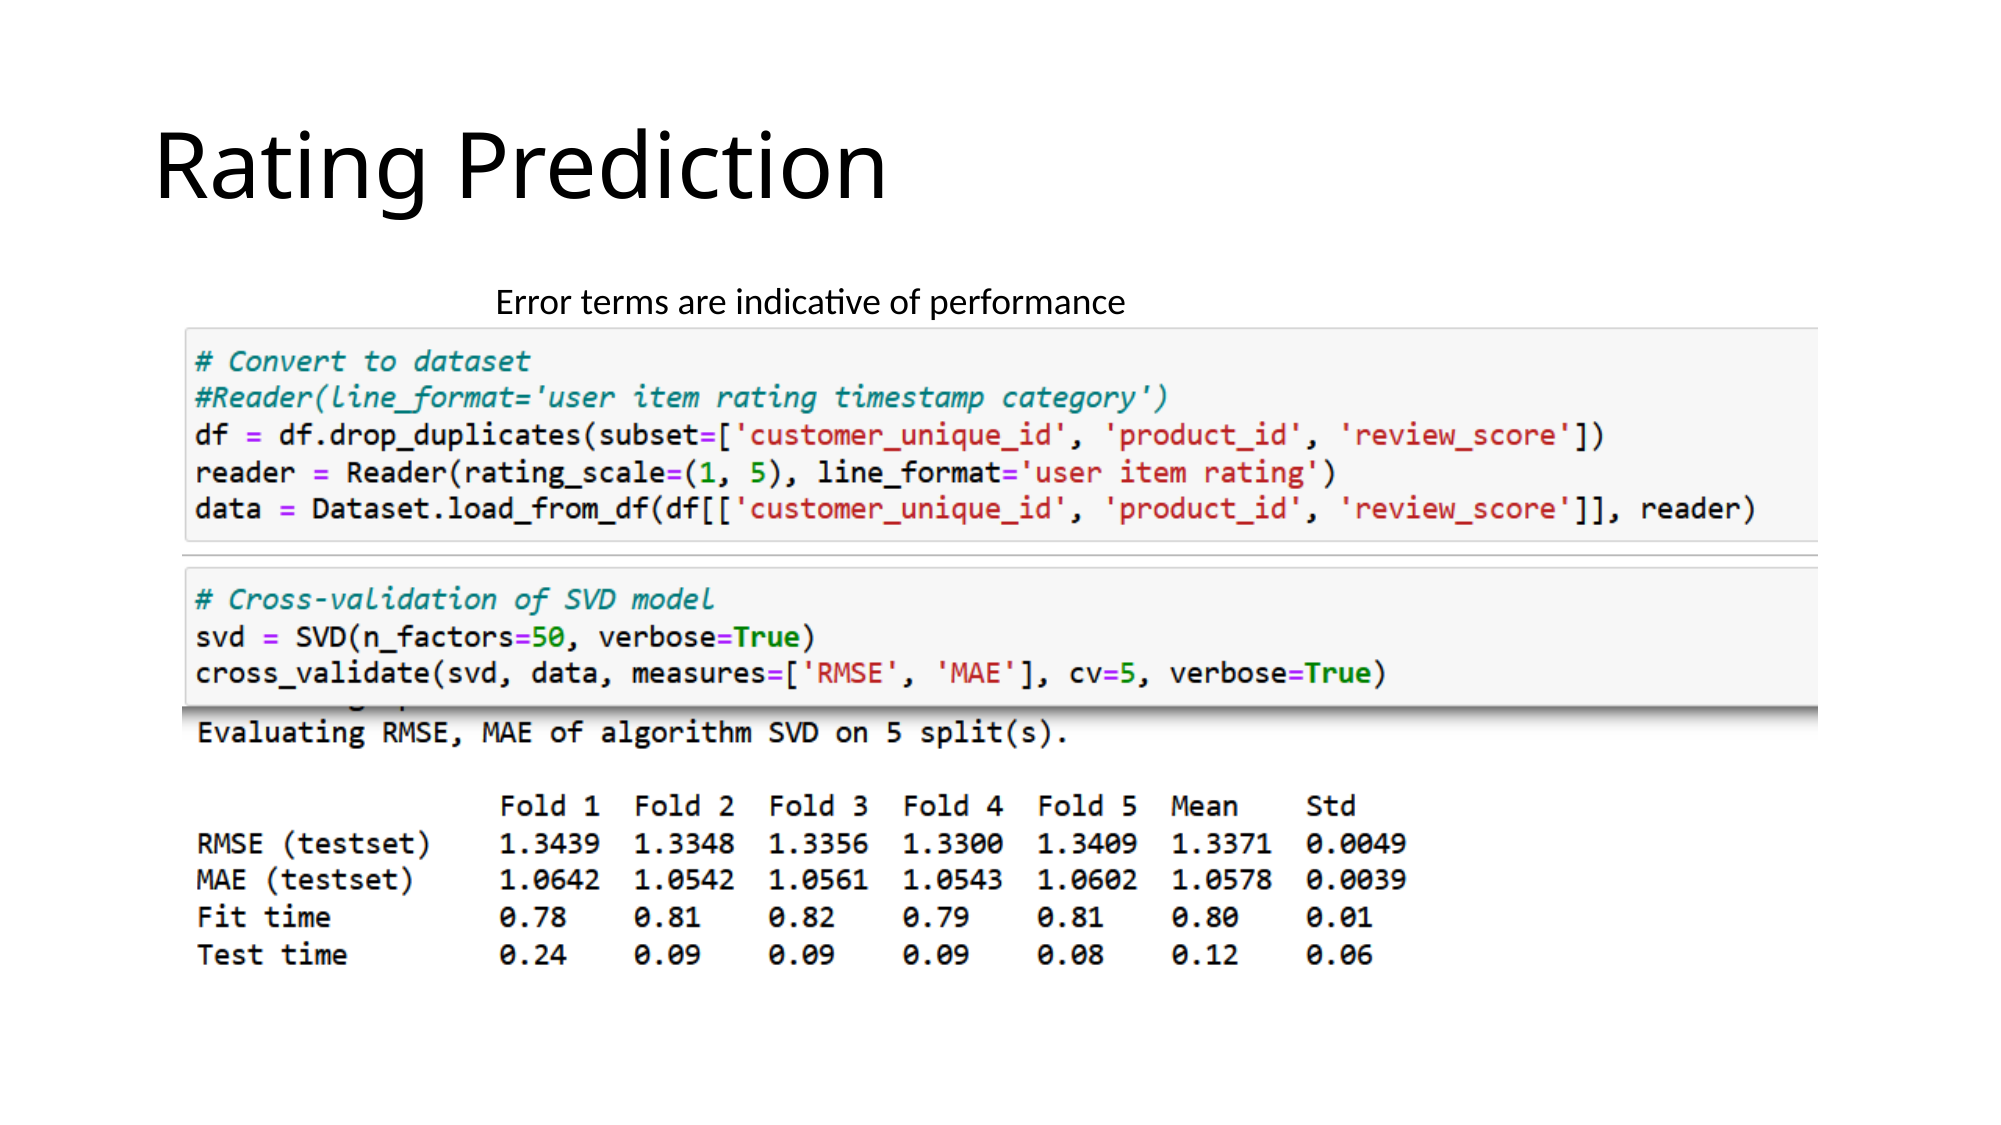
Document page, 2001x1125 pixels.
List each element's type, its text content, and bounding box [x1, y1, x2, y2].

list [182, 323, 1818, 990]
text_box Error terms are indicative of performance [480, 270, 1481, 323]
title Rating Prediction [137, 59, 1863, 278]
